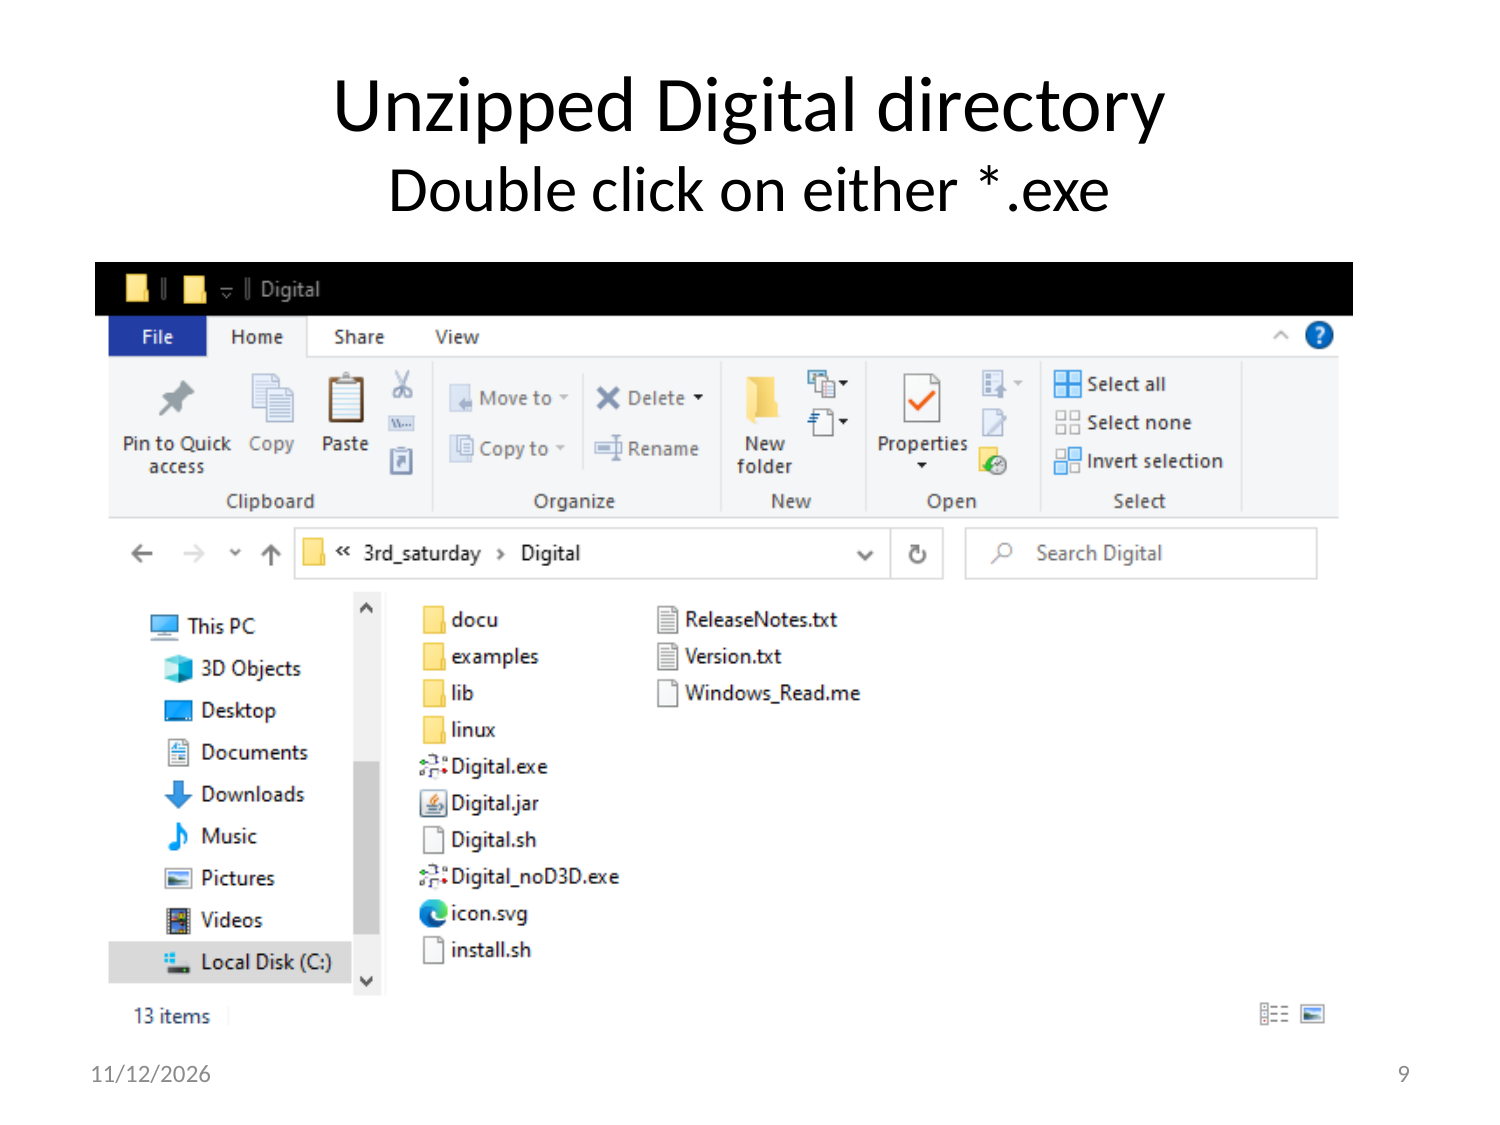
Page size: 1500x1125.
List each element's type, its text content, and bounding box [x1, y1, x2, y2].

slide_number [75, 1042, 425, 1103]
title Unzipped Digital directory Double click on either *.exe [75, 45, 1425, 233]
slide_number 9 [1074, 1042, 1425, 1103]
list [95, 262, 1353, 1051]
